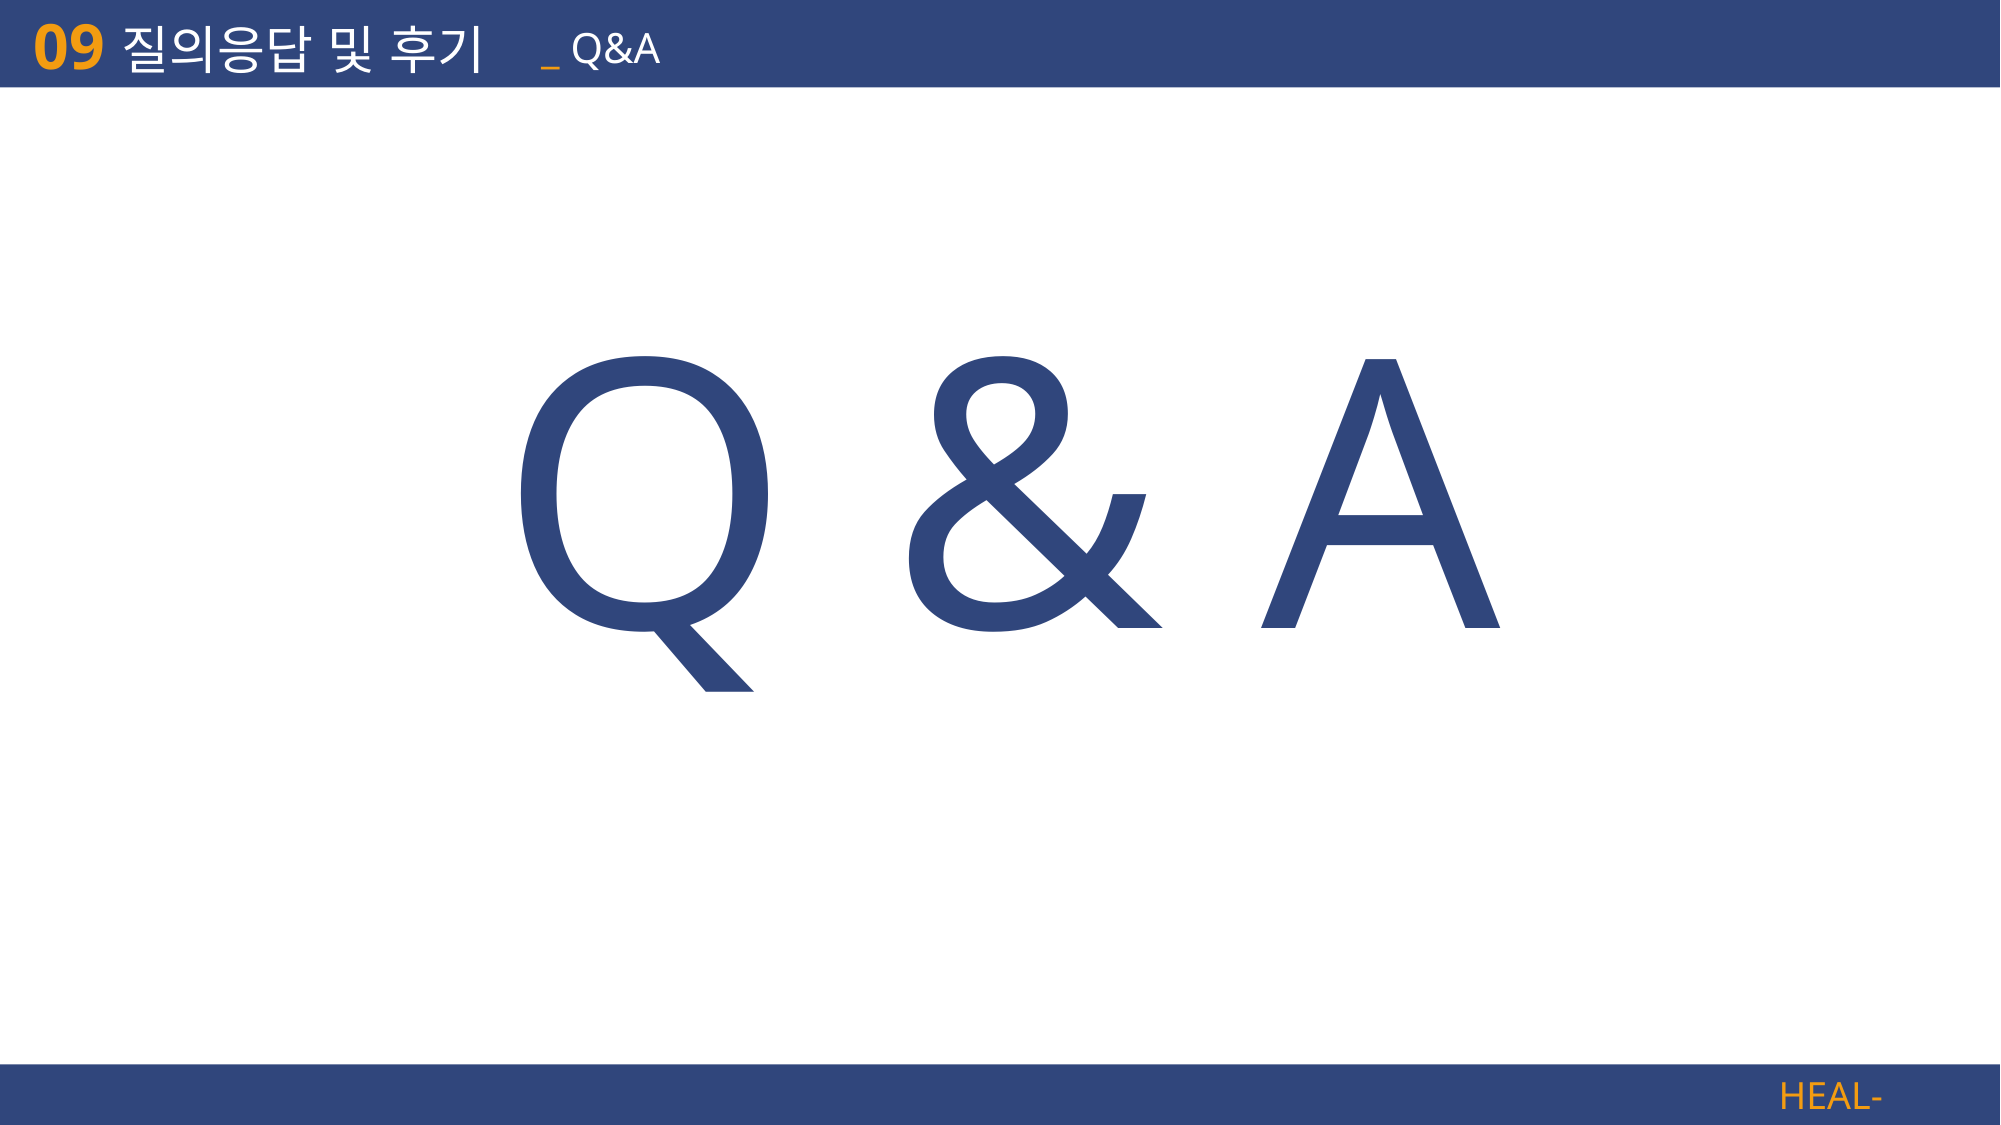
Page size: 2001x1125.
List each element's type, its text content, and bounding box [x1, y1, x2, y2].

text_box HEAL-LO [1763, 1064, 1932, 1125]
text_box _ Q&A [544, 14, 700, 80]
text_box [18, 0, 544, 91]
text_box Q & A [0, 245, 2000, 711]
